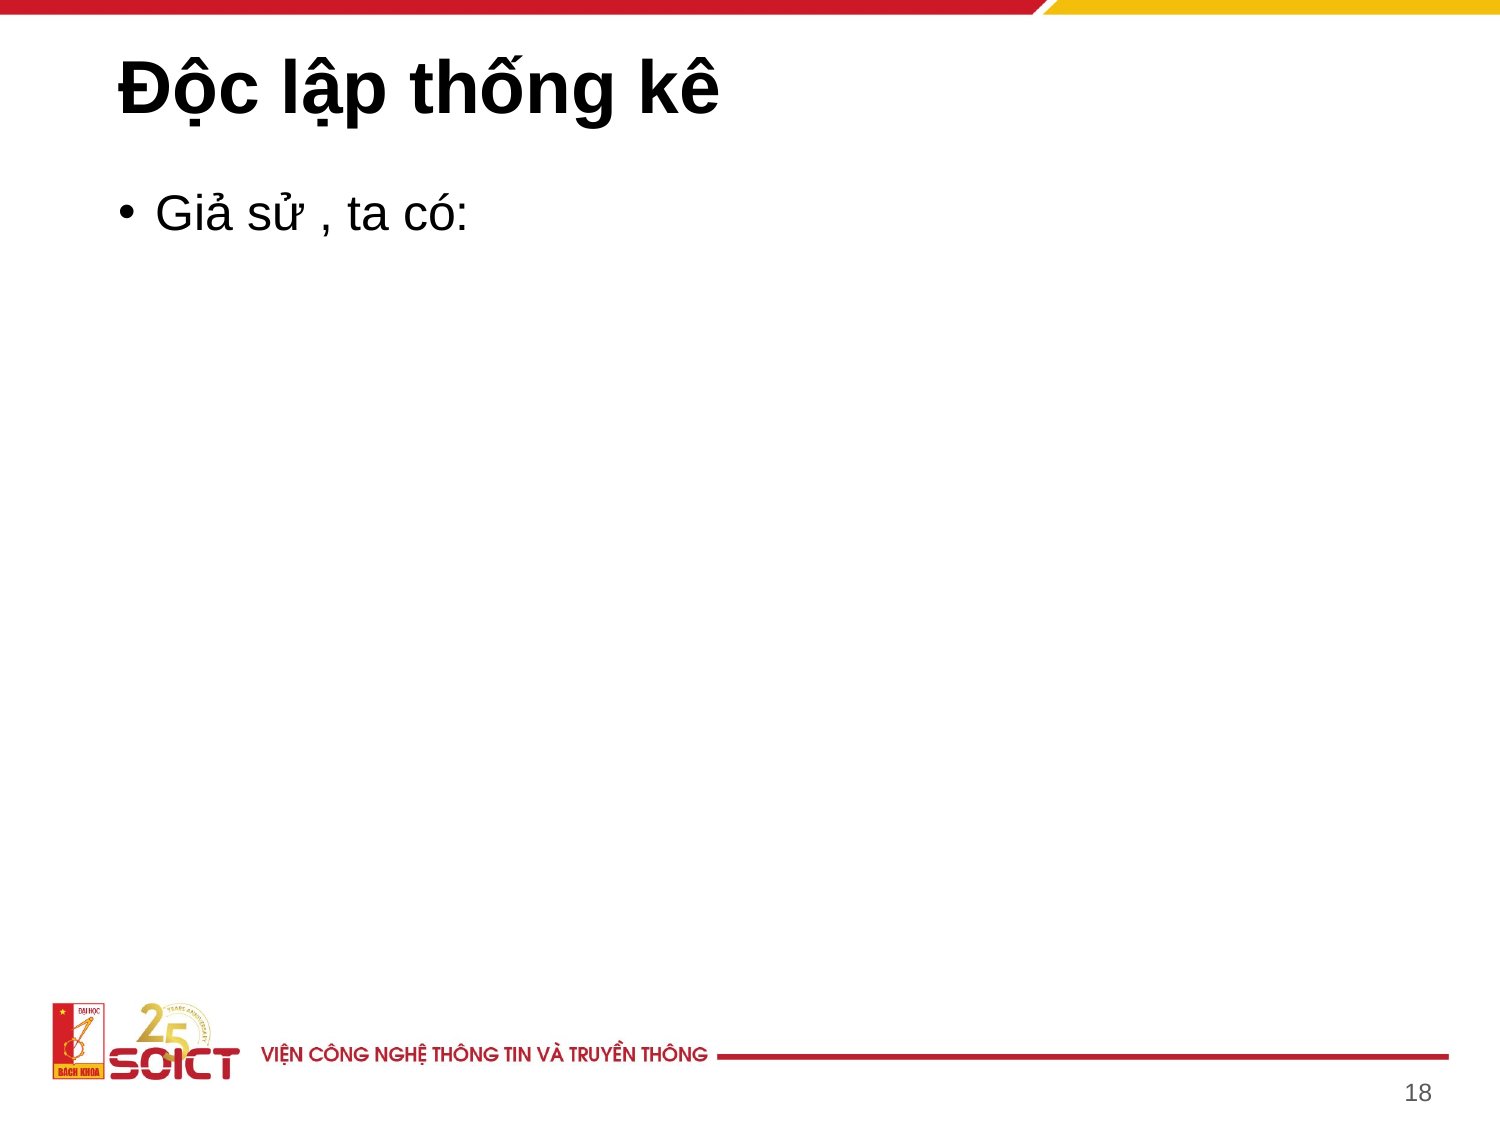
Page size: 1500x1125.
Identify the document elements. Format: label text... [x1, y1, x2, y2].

slide_number 18 [1259, 1062, 1448, 1122]
picture [0, 0, 1500, 1125]
title Độc lập thống kê [103, 24, 1448, 155]
